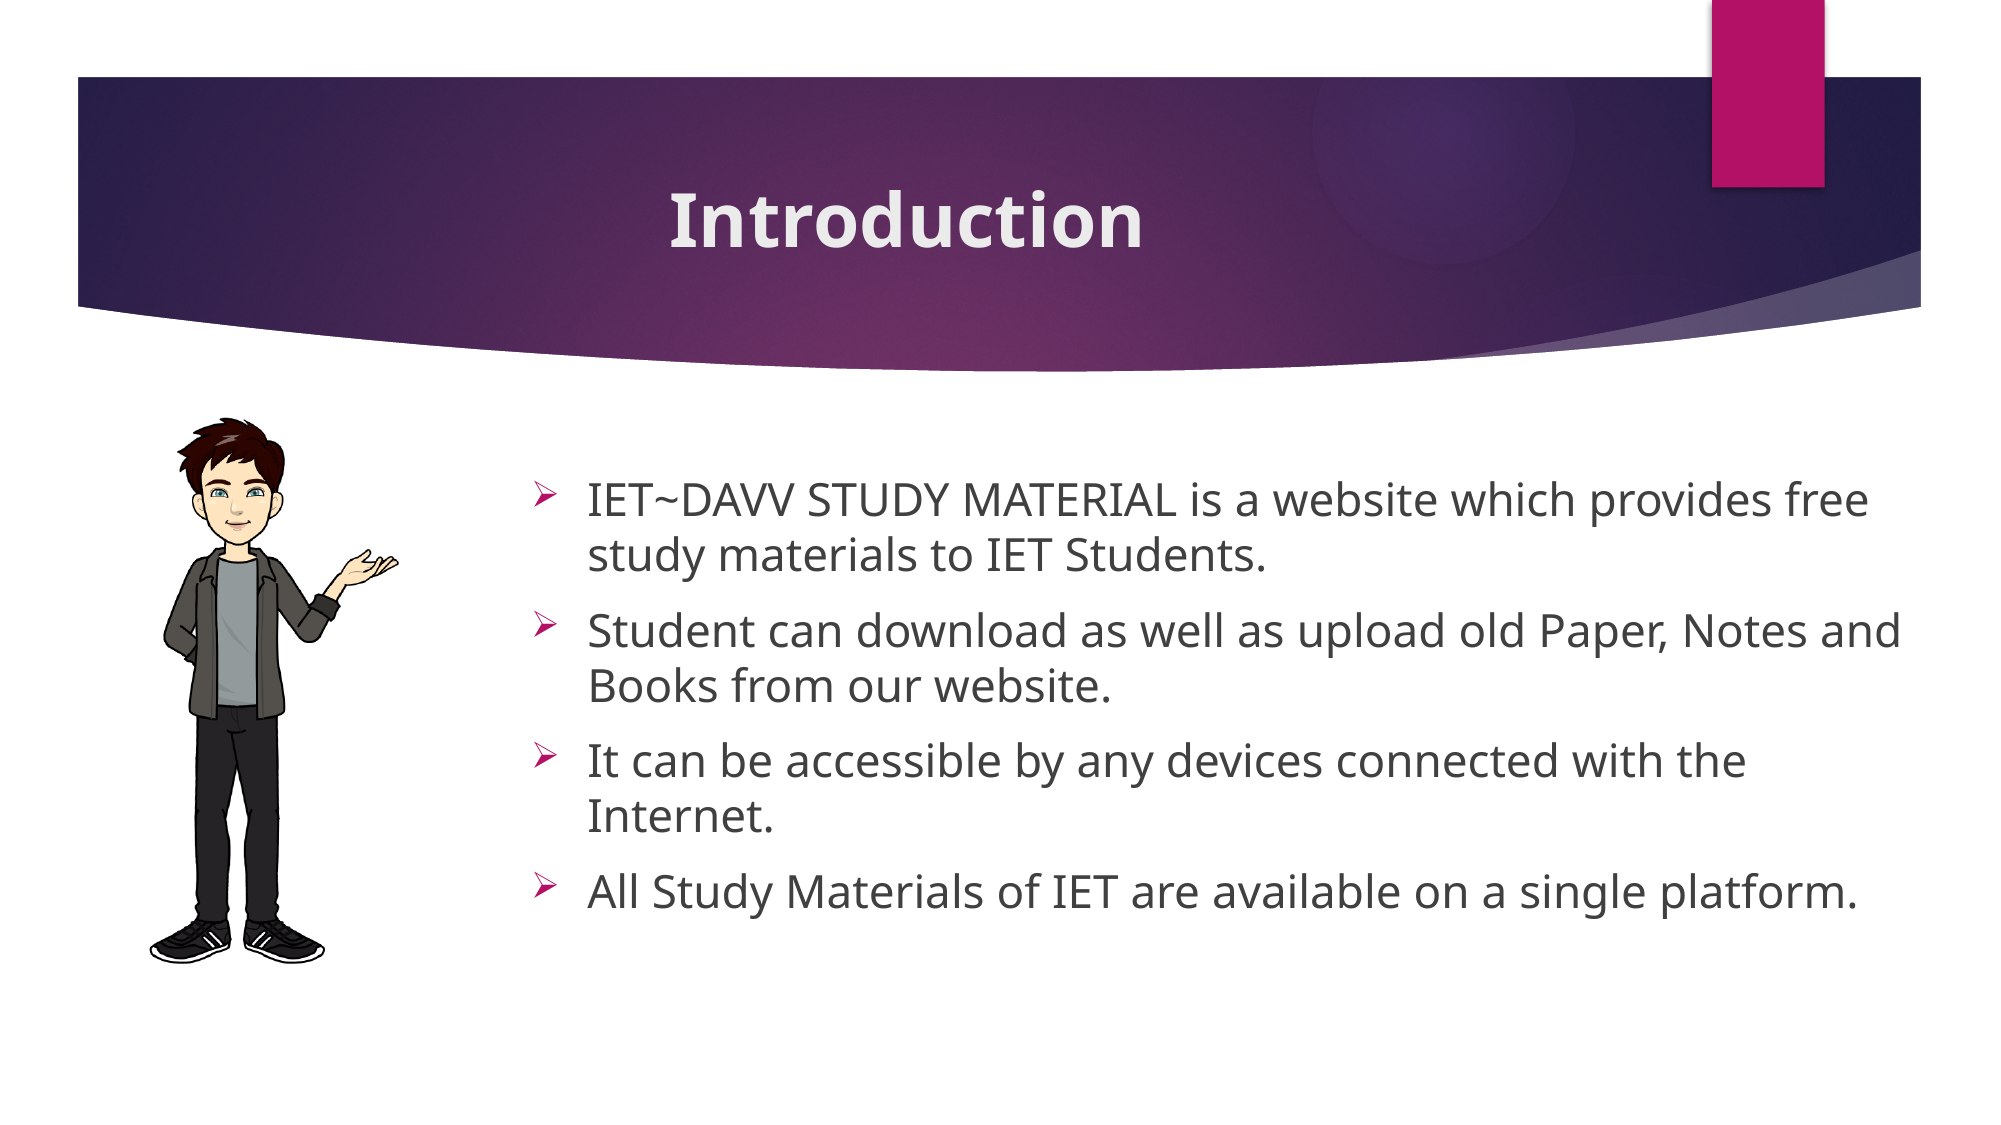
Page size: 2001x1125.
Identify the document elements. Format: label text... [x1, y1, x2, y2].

list IET~DAVV STUDY MATERIAL is a website which provides free study materials to IET Students. Student can download as well as upload old Paper, Notes and Books from our website. It can be accessible by any devices connected with the Internet. All Study Materials of IET are available on a single platform. [516, 463, 1954, 940]
picture [148, 415, 402, 966]
title Introduction [189, 159, 1627, 276]
